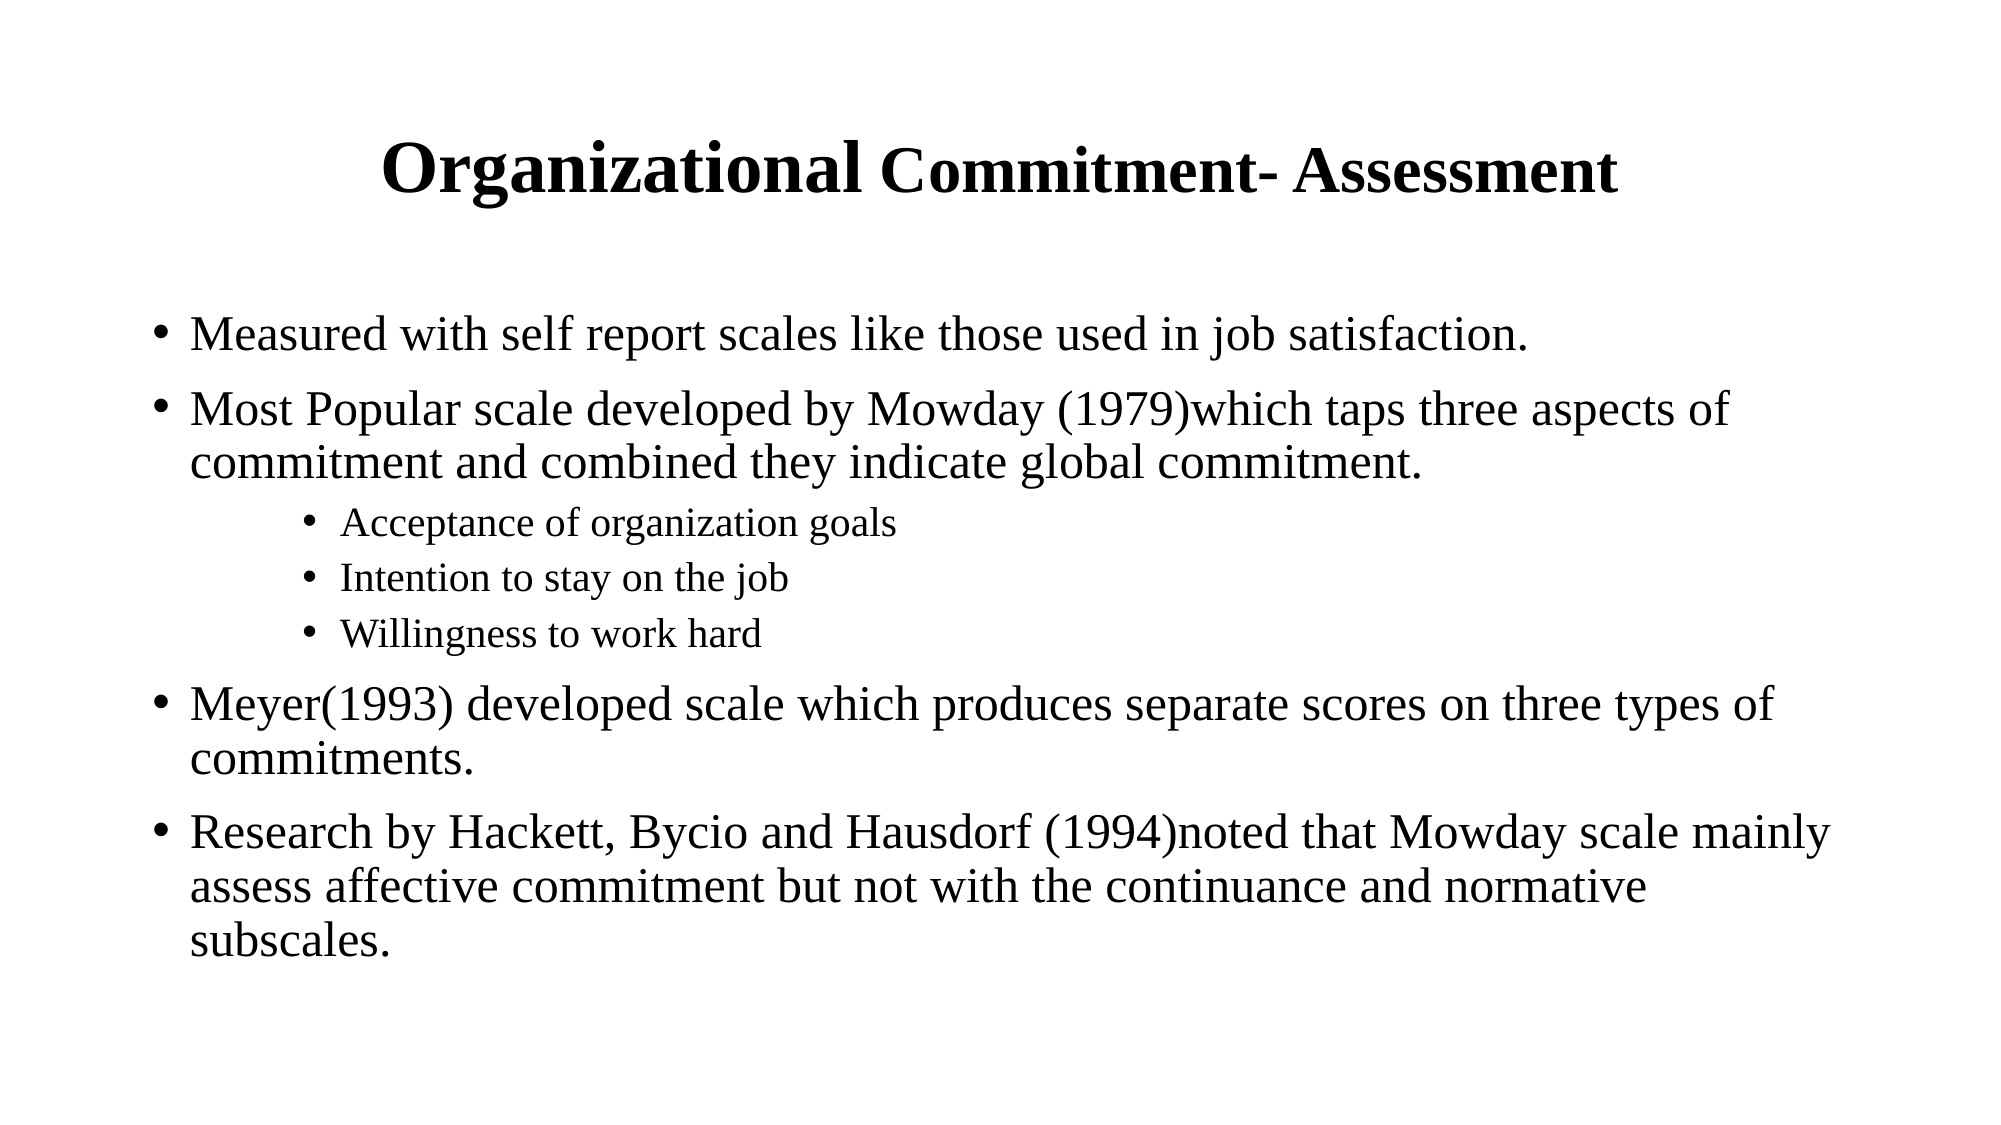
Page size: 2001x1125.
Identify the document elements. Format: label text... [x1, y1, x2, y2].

list Measured with self report scales like those used in job satisfaction. Most Popular scale developed by Mowday (1979)which taps three aspects of commitment and combined they indicate global commitment. Acceptance of organization goals Intention to stay on the job Willingness to work hard Meyer(1993) developed scale which produces separate scores on three types of commitments. Research by Hackett, Bycio and Hausdorf (1994)noted that Mowday scale mainly assess affective commitment but not with the continuance and normative subscales. [137, 299, 1863, 1014]
title Organizational Commitment- Assessment [137, 59, 1863, 278]
